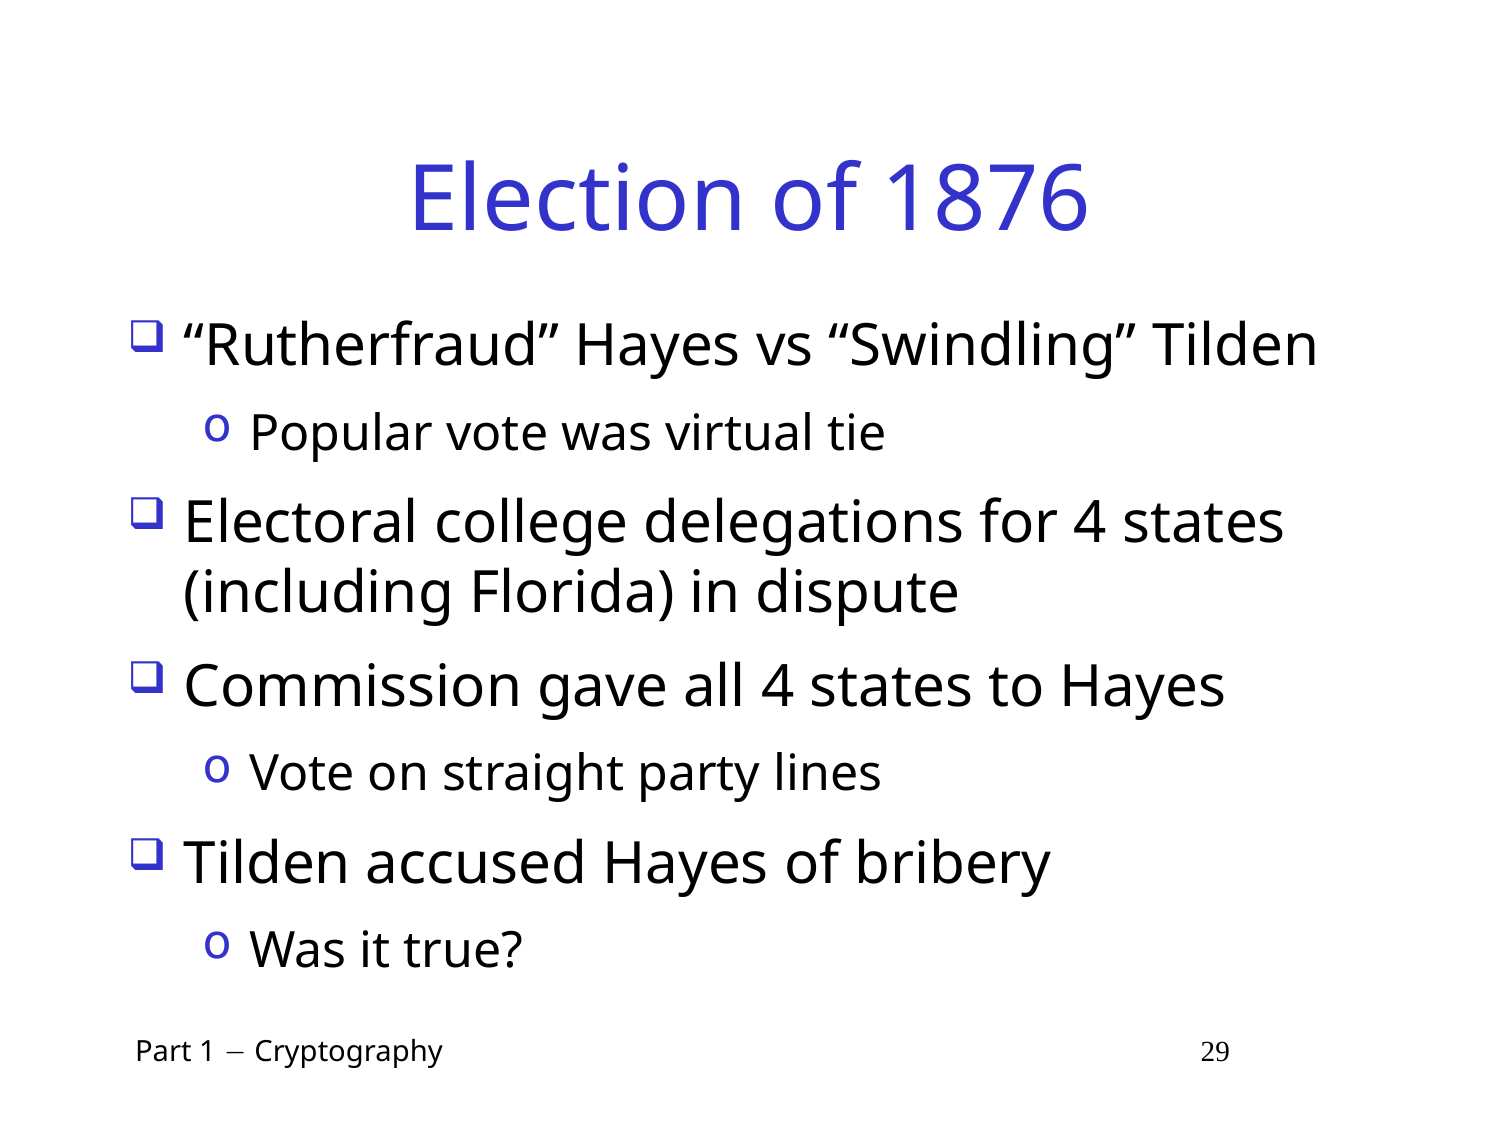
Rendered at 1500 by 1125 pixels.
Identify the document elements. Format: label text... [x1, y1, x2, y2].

title Election of 1876 [112, 99, 1388, 288]
footer Part 1  Cryptography 29 [112, 1024, 1401, 1101]
list “Rutherfraud” Hayes vs “Swindling” Tilden Popular vote was virtual tie Electoral college delegations for 4 states (including Florida) in dispute Commission gave all 4 states to Hayes Vote on straight party lines Tilden accused Hayes of bribery Was it true? [112, 299, 1388, 988]
